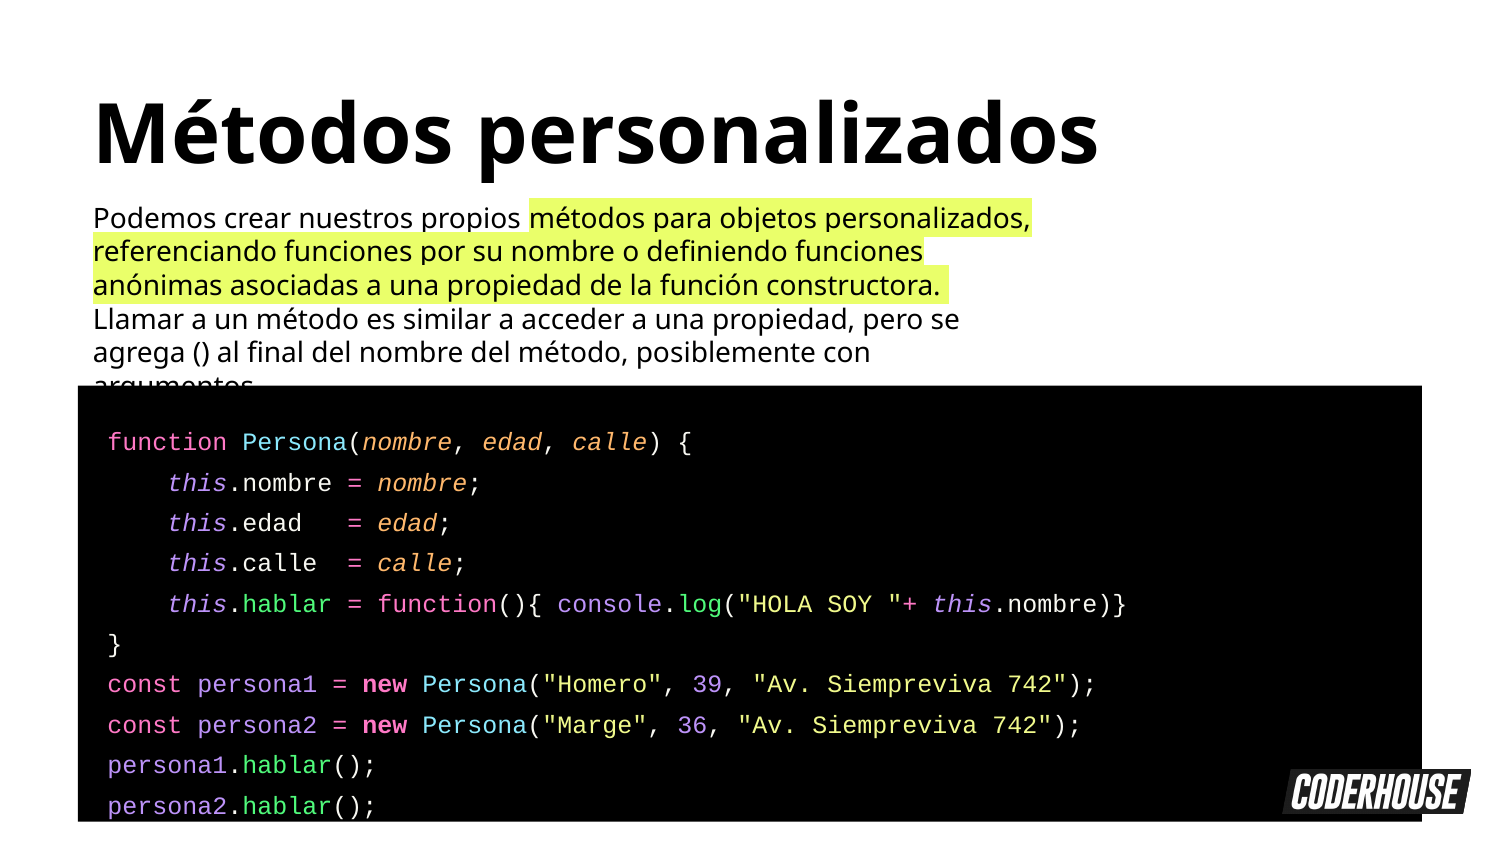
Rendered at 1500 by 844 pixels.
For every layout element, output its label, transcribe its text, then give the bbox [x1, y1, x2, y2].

text_box Métodos personalizados [77, 76, 1422, 184]
picture [1281, 769, 1471, 814]
text_box function Persona(nombre, edad, calle) { this.nombre = nombre; this.edad = edad; this.calle = calle; this.hablar = function(){ console.log("HOLA SOY "+ this.nombre)} } const persona1 = new Persona("Homero", 39, "Av. Siempreviva 742"); const persona2 = new Persona("Marge", 36, "Av. Siempreviva 742"); persona1.hablar(); persona2.hablar(); [77, 385, 1422, 822]
text_box Podemos crear nuestros propios métodos para objetos personalizados, referenciando funciones por su nombre o definiendo funciones anónimas asociadas a una propiedad de la función constructora. Llamar a un método es similar a acceder a una propiedad, pero se agrega () al final del nombre del método, posiblemente con argumentos. [77, 184, 1422, 385]
